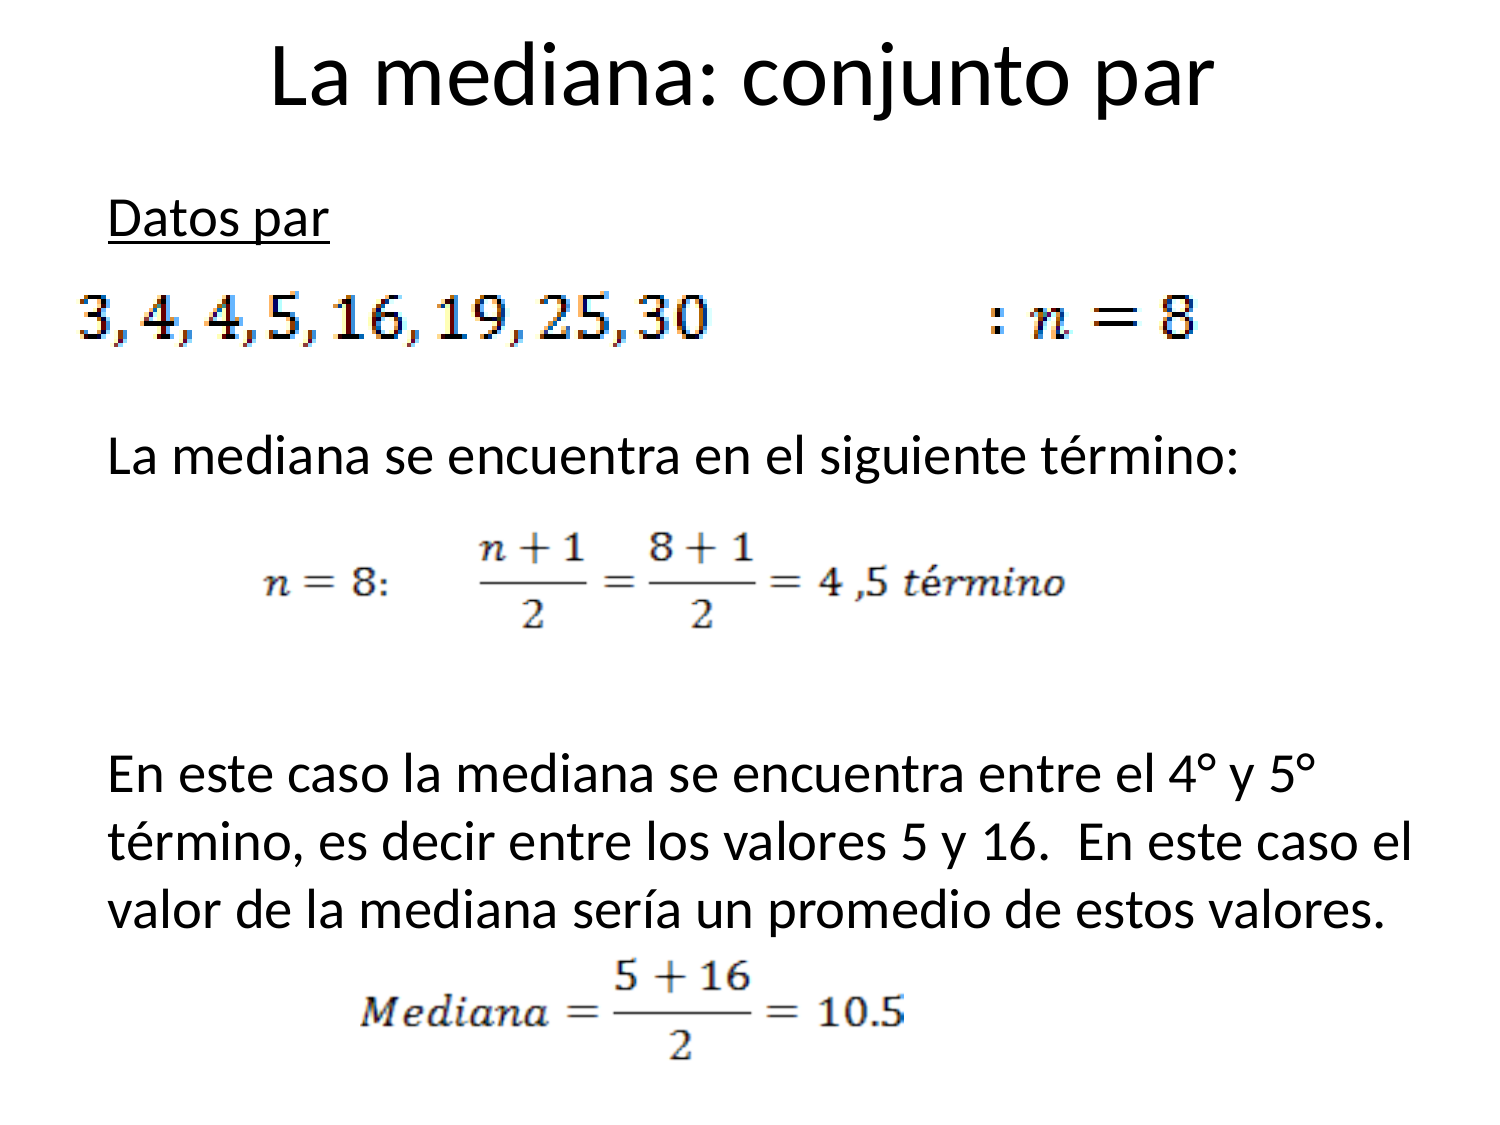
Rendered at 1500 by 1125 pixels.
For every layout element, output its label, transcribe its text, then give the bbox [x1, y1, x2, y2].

picture [253, 526, 1070, 641]
list Datos par La mediana se encuentra en el siguiente término: En este caso la mediana se encuentra entre el 4° y 5° término, es decir entre los valores 5 y 16. En este caso el valor de la mediana sería un promedio de estos valores. [41, 172, 1447, 1000]
picture [76, 278, 1198, 374]
picture [359, 951, 904, 1071]
title La mediana: conjunto par [41, 1, 1447, 138]
